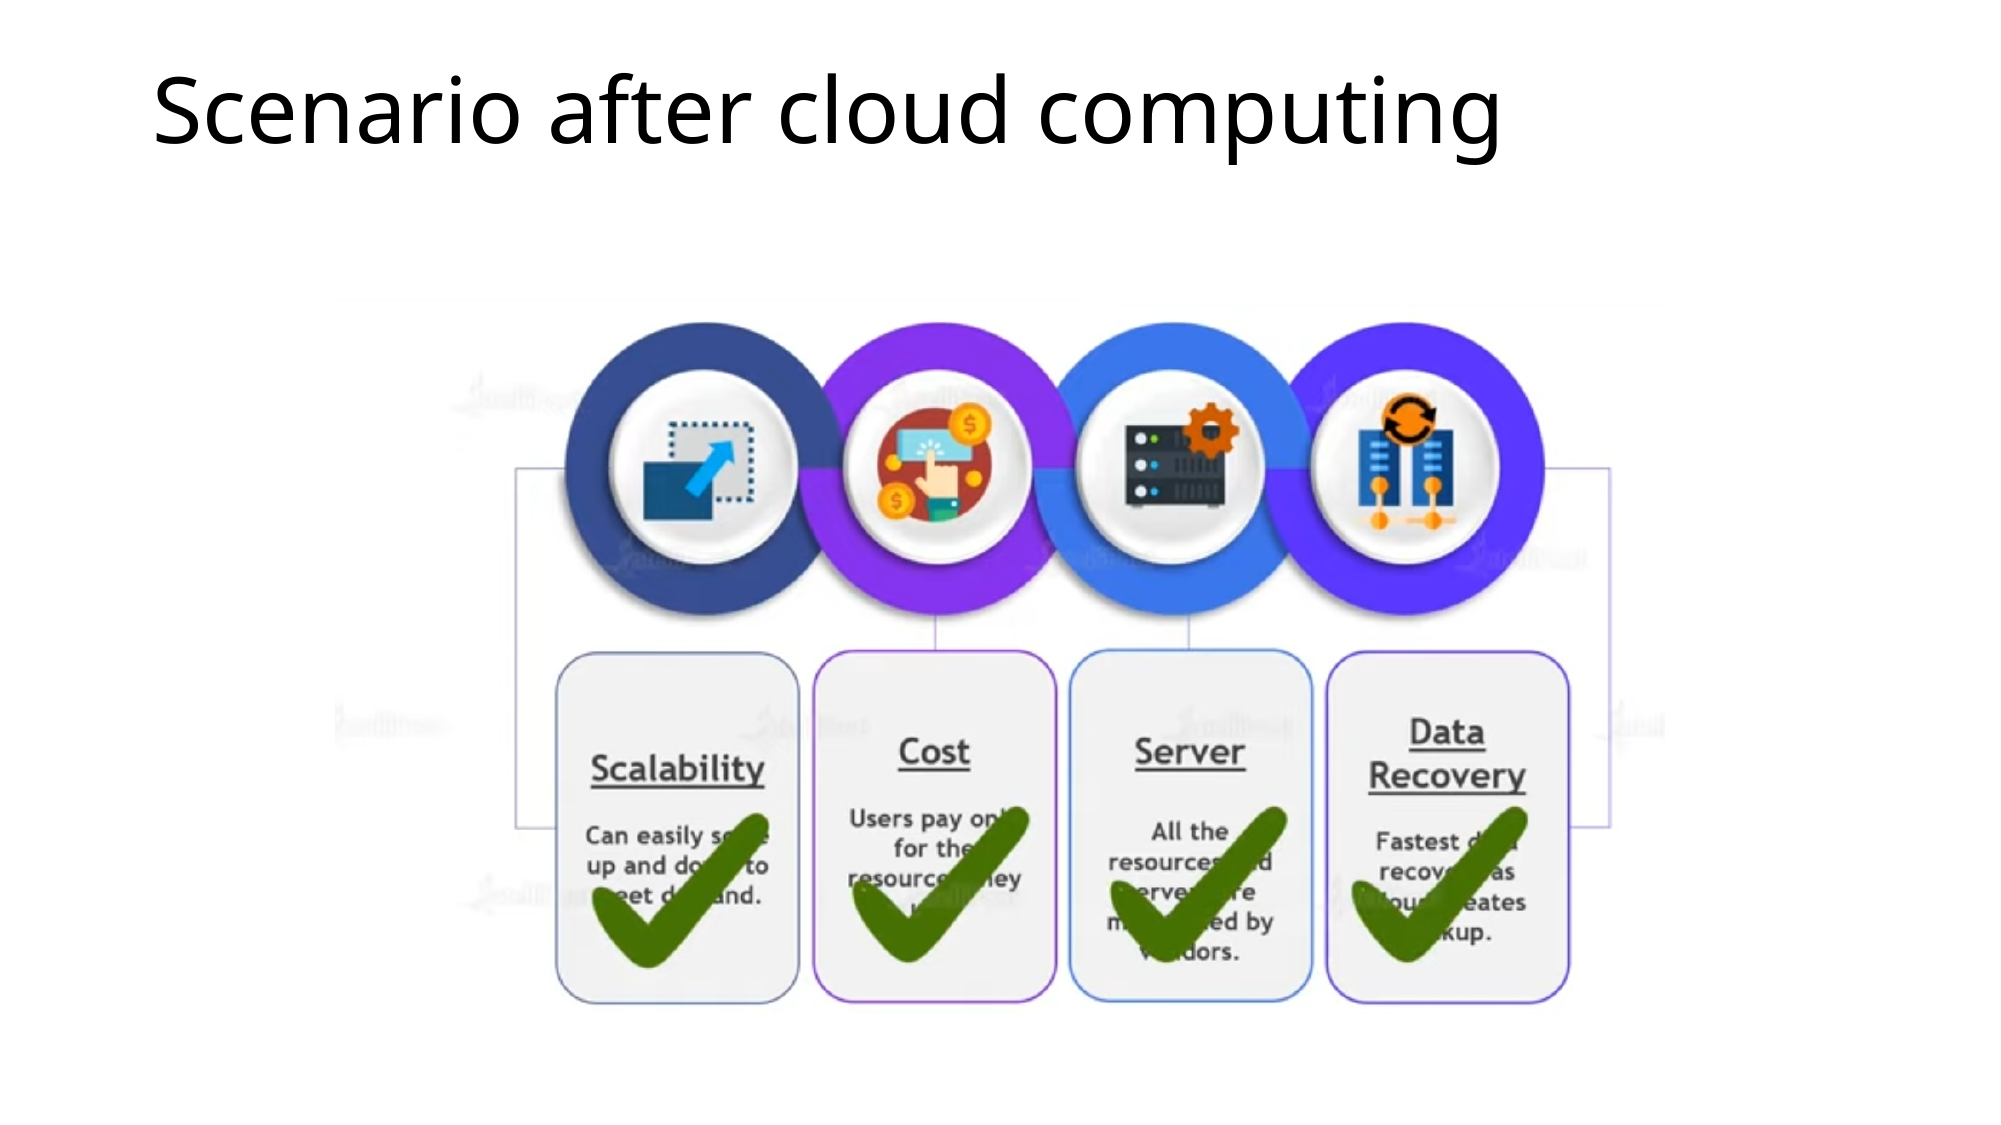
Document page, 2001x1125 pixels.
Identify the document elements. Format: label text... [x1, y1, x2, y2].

title Scenario after cloud computing [137, 59, 1863, 278]
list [335, 299, 1665, 1014]
